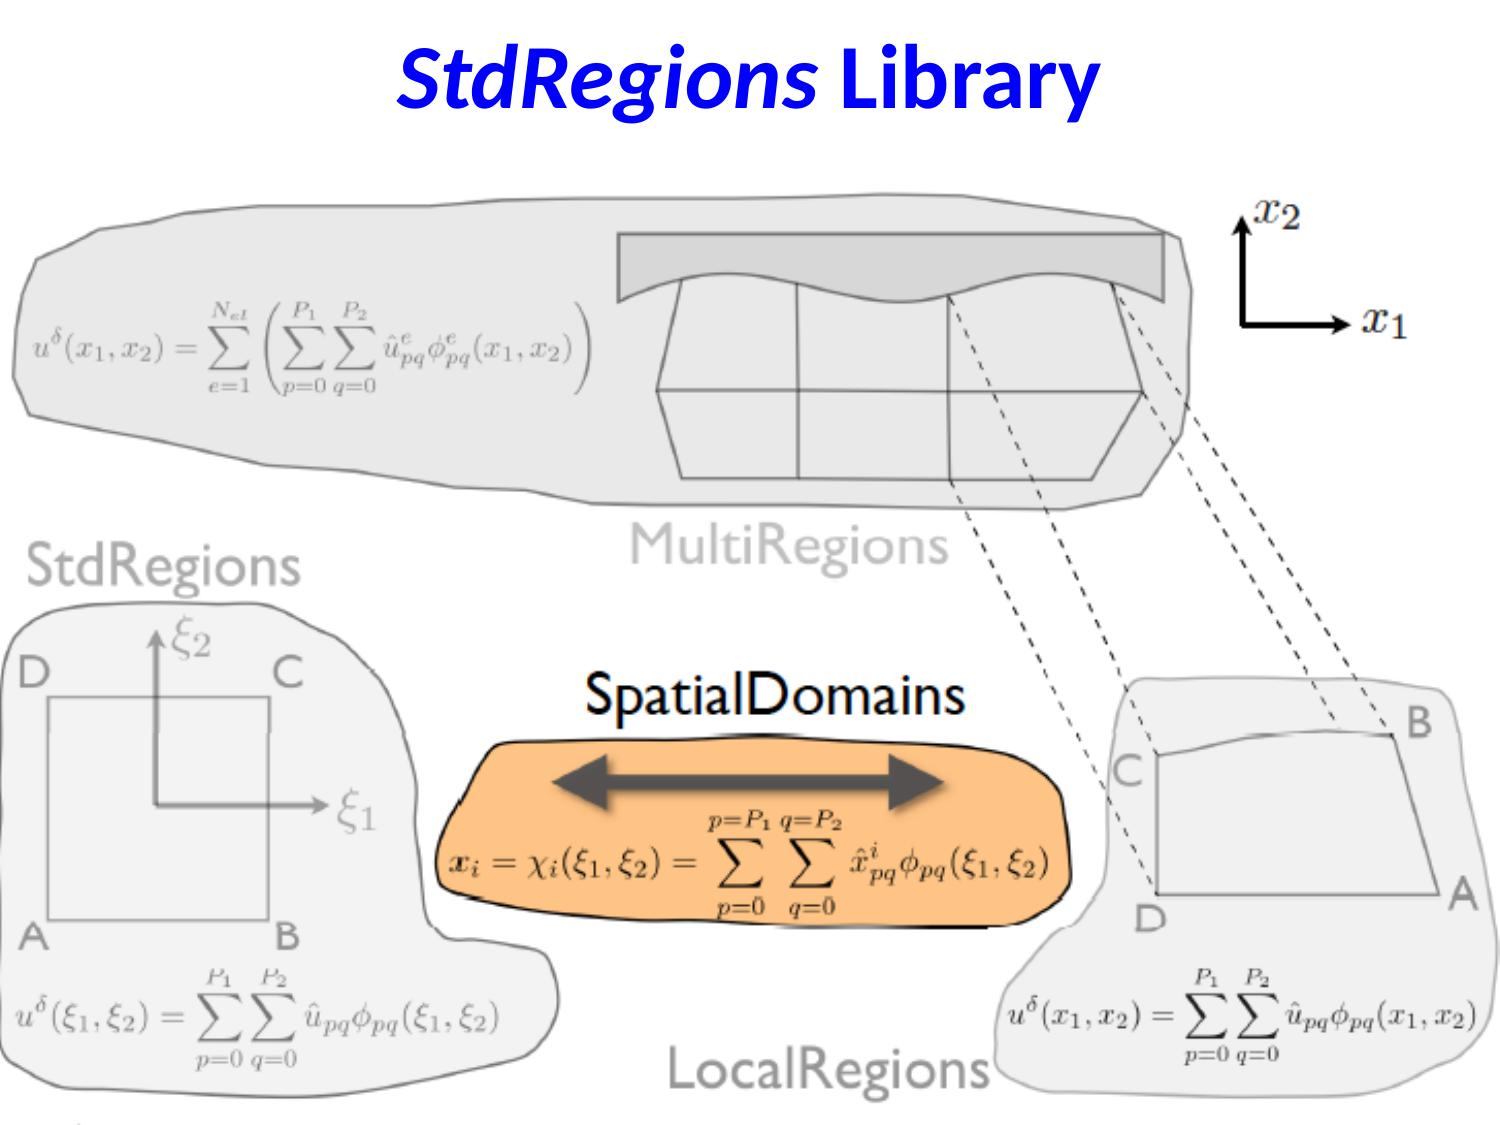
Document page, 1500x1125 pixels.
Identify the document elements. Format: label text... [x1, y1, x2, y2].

title StdRegions Library [75, 0, 1425, 166]
picture [0, 174, 1500, 1125]
